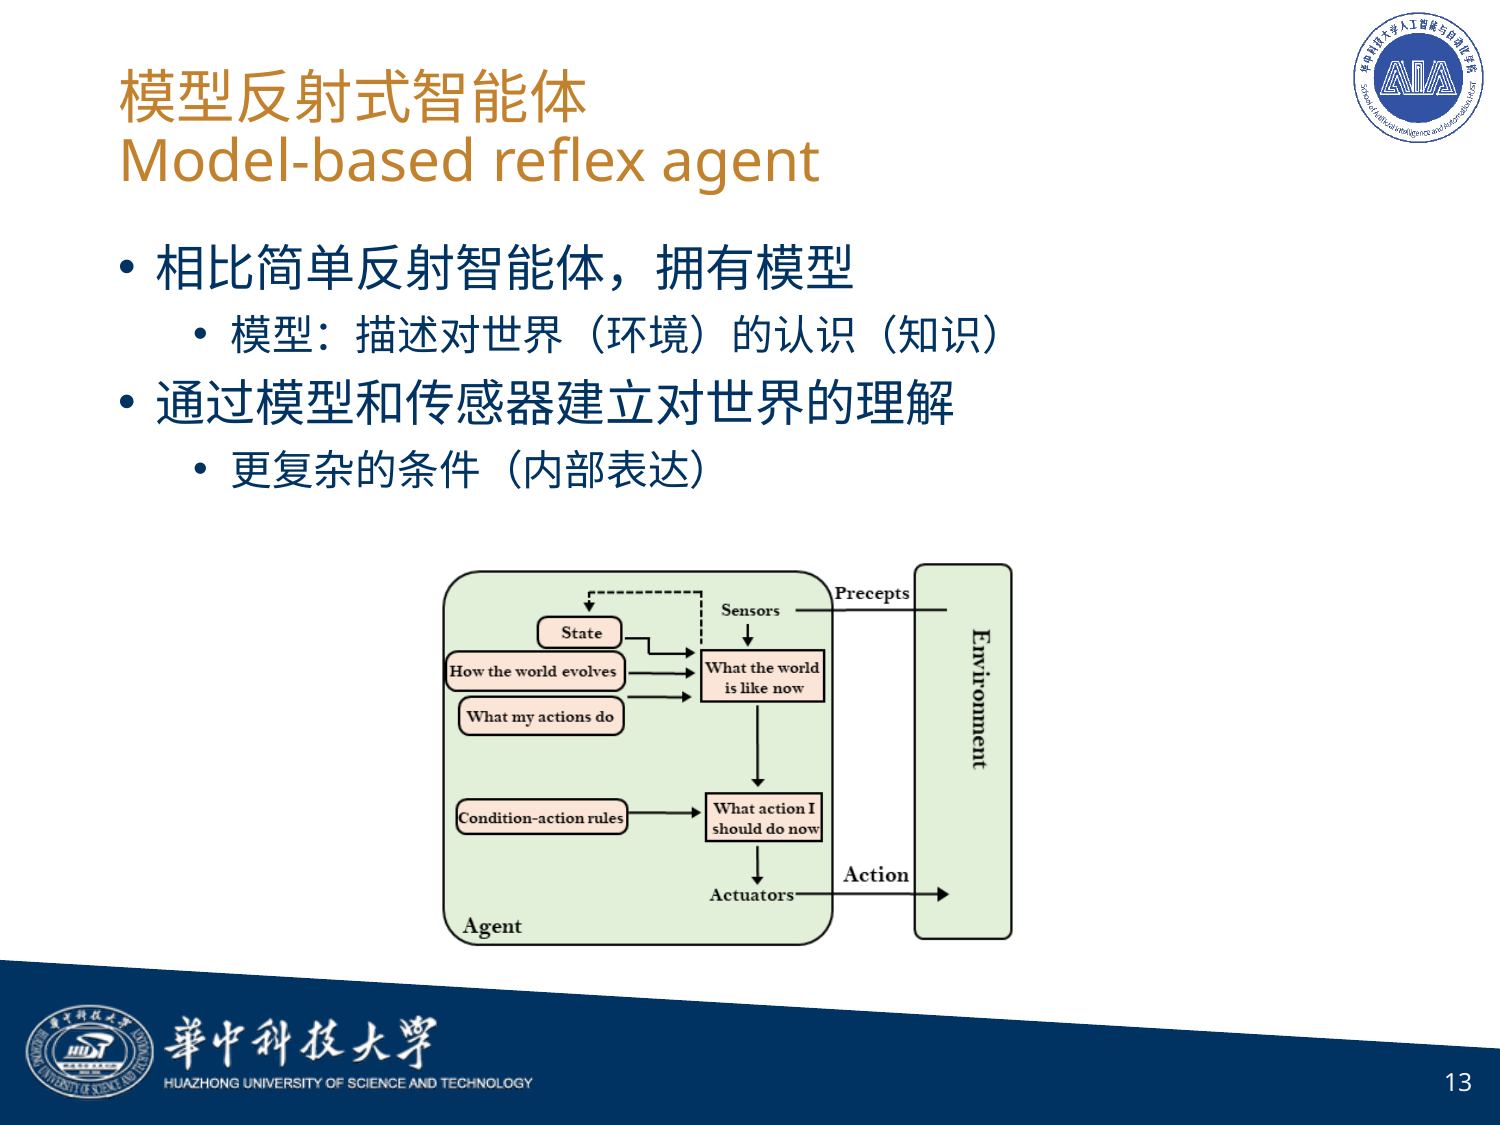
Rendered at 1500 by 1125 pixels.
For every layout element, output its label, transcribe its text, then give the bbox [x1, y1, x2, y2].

picture [20, 996, 569, 1108]
list 相比简单反射智能体，拥有模型 模型：描述对世界（环境）的认识（知识） 通过模型和传感器建立对世界的理解 更复杂的条件（内部表达） [103, 228, 1397, 923]
picture [1325, 0, 1500, 153]
picture [427, 543, 1027, 958]
title 模型反射式智能体 Model-based reflex agent [103, 59, 1397, 203]
slide_number 13 [1332, 1054, 1488, 1114]
